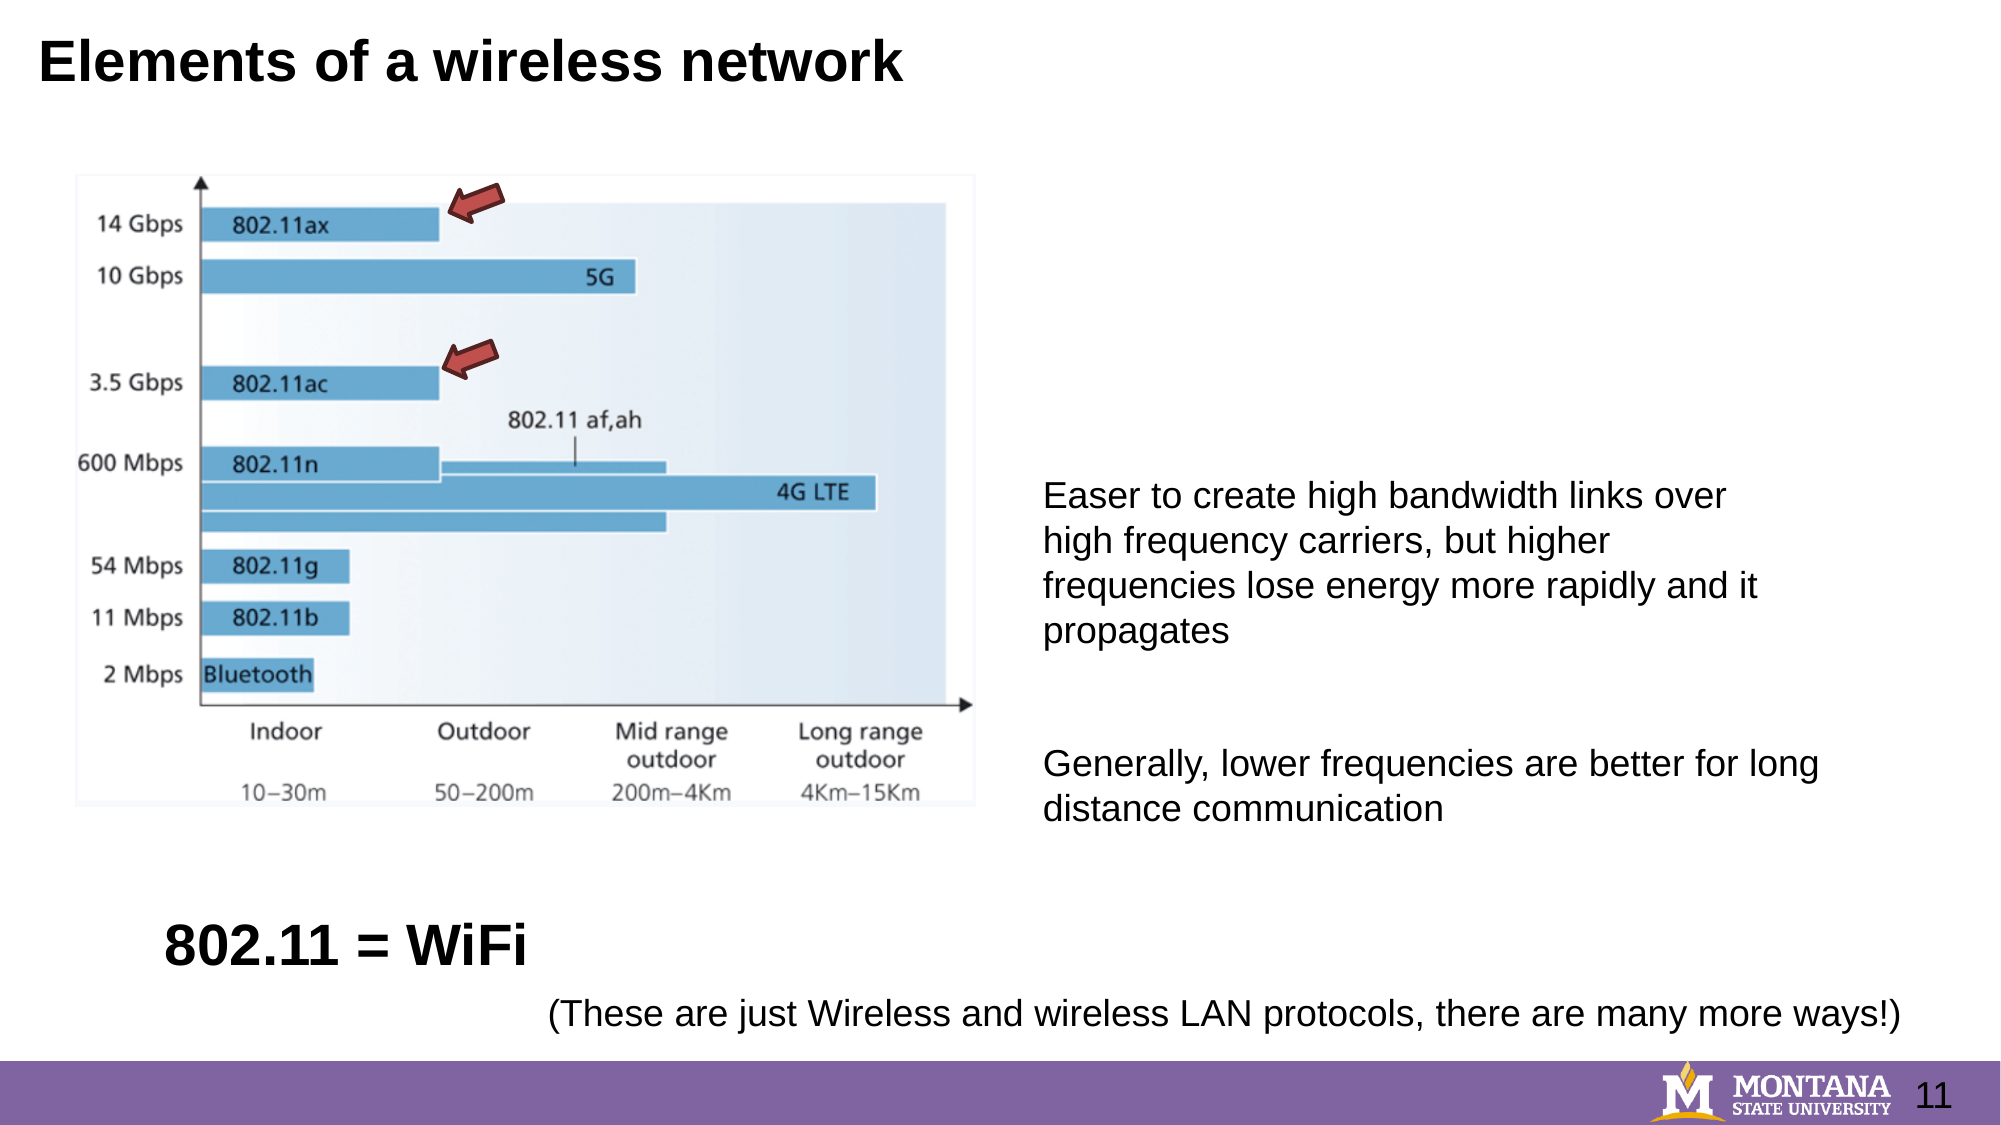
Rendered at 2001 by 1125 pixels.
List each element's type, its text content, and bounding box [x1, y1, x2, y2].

text_box Generally, lower frequencies are better for long distance communication [1028, 731, 1902, 837]
picture [74, 174, 976, 808]
picture [1650, 1060, 1891, 1122]
title Elements of a wireless network [39, 23, 1764, 94]
text_box 802.11 = WiFi [150, 900, 650, 985]
text_box (These are just Wireless and wireless LAN protocols, there are many more ways!) [532, 981, 1918, 1042]
text_box Easer to create high bandwidth links over high frequency carriers, but higher frequencies lose energy more rapidly and it propagates [1028, 463, 1822, 659]
slide_number 11 [1887, 1072, 1994, 1125]
